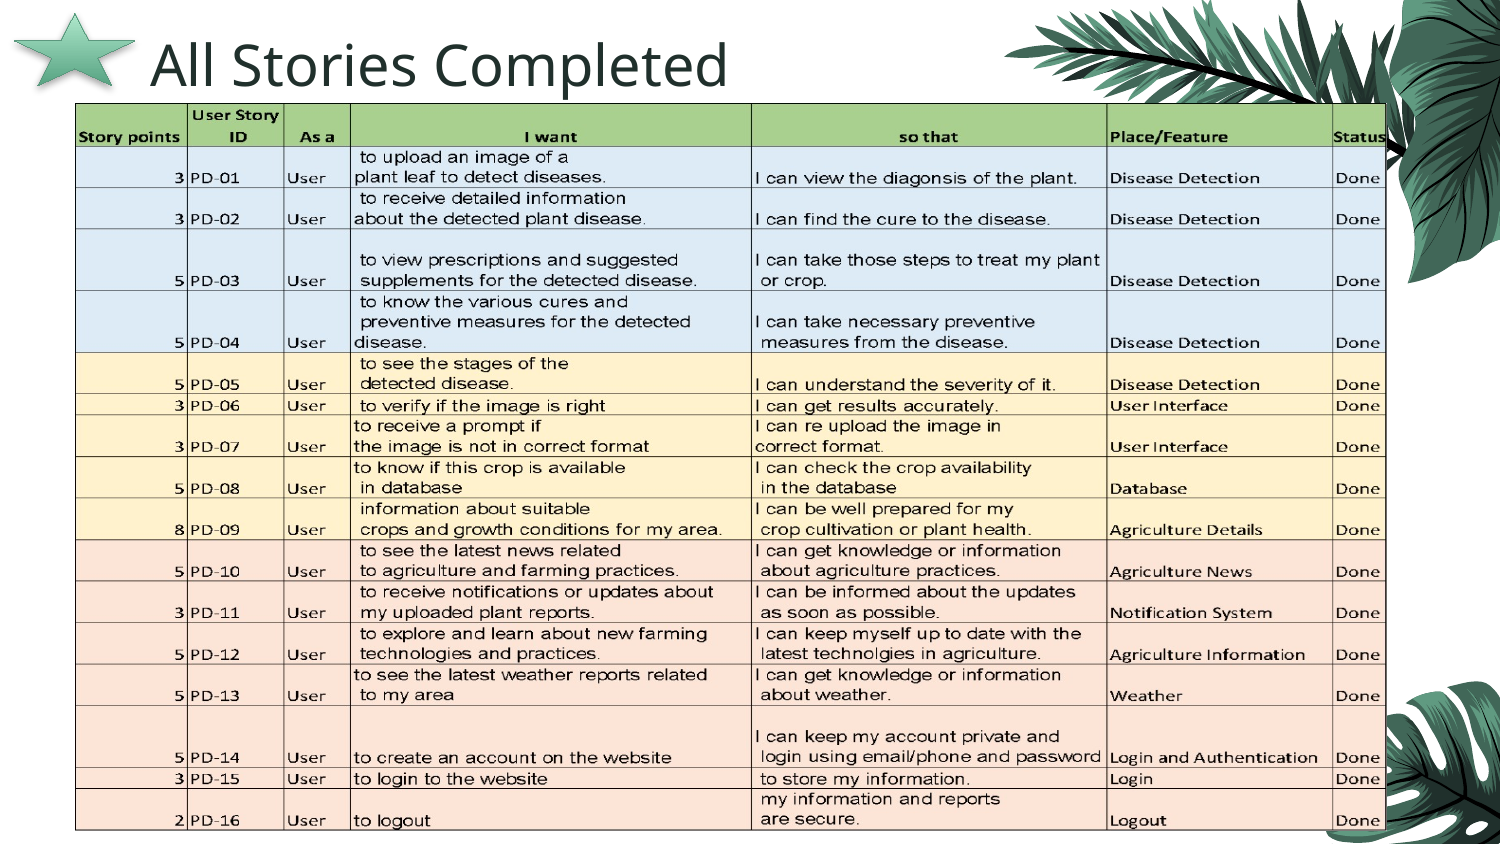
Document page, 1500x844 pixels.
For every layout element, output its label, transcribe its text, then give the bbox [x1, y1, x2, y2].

title All Stories Completed [134, 12, 982, 101]
text_box [14, 13, 135, 86]
picture [74, 103, 1387, 831]
